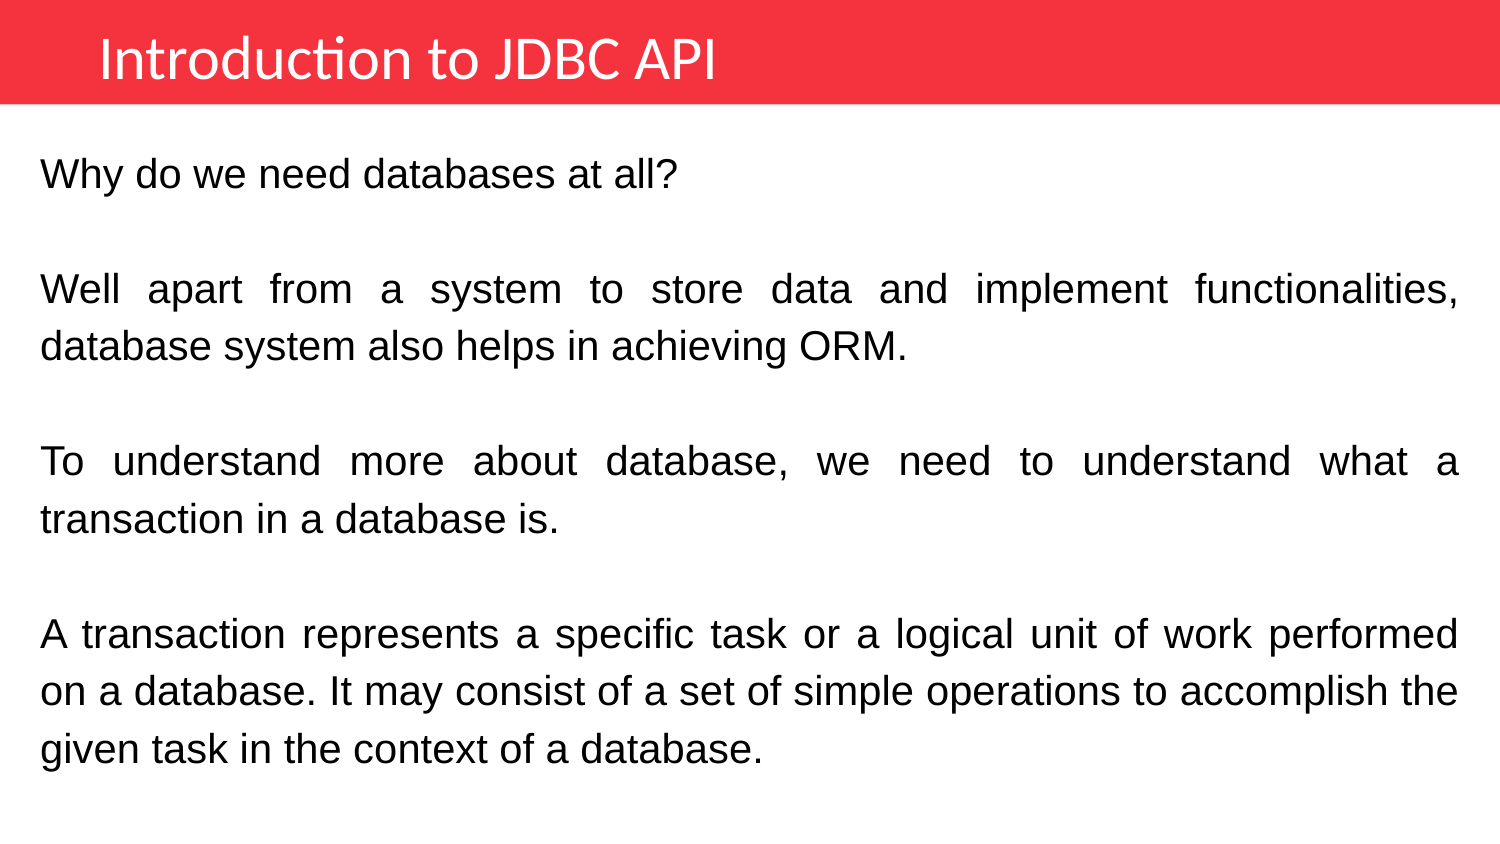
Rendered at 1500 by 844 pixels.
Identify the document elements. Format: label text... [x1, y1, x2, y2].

text_box [0, 0, 1500, 105]
text_box Why do we need databases at all? Well apart from a system to store data and implement functionalities, database system also helps in achieving ORM. To understand more about database, we need to understand what a transaction in a database is. A transaction represents a specific task or a logical unit of work performed on a database. It may consist of a set of simple operations to accomplish the given task in the context of a database. [25, 123, 1475, 820]
text_box Introduction to JDBC API [83, 2, 1289, 123]
